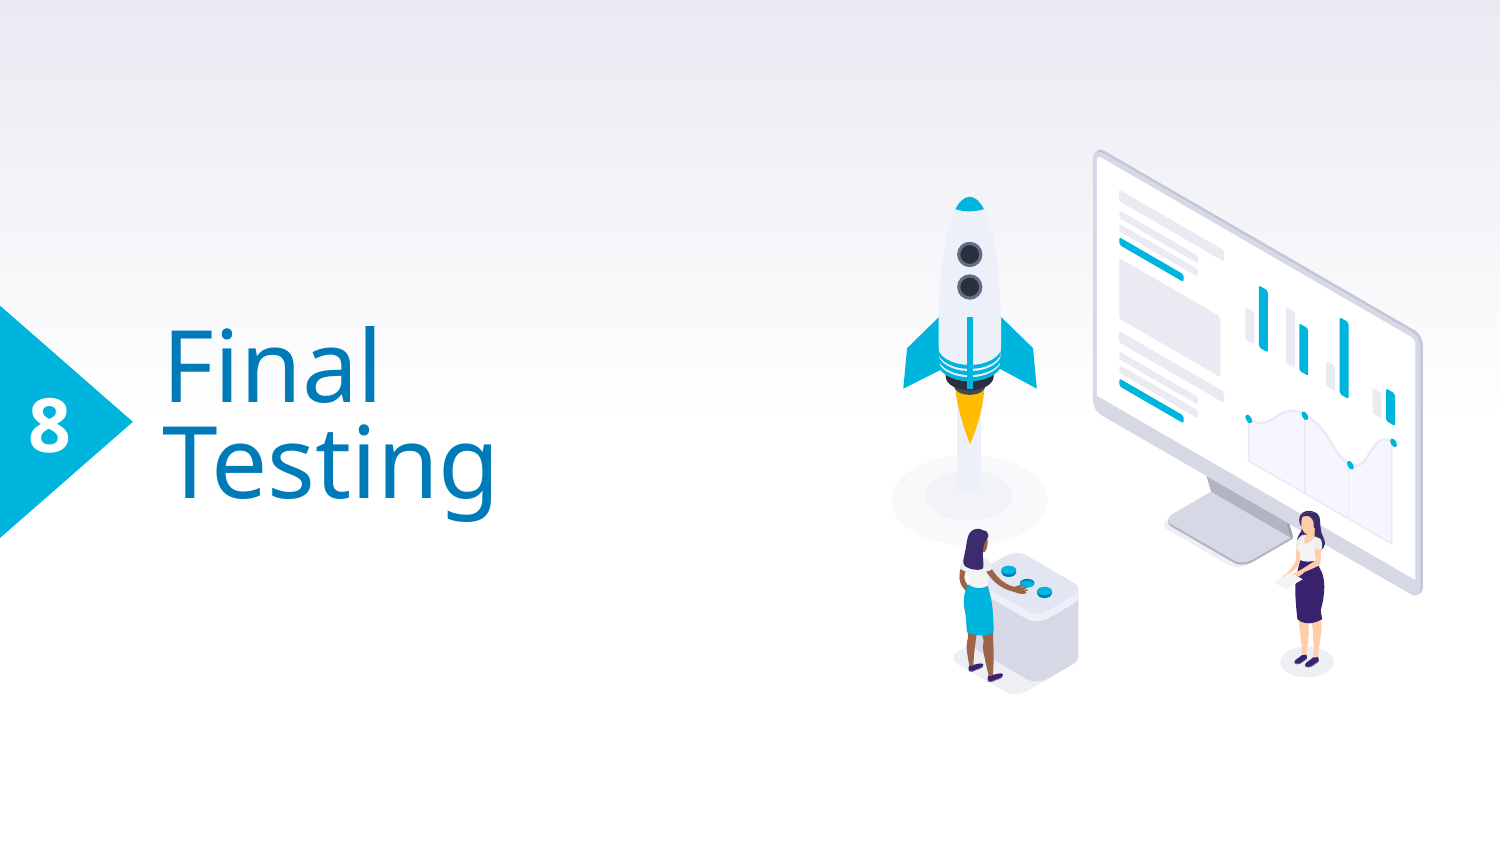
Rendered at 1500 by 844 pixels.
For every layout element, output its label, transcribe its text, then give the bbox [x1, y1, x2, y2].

text_box 8 [0, 306, 100, 540]
title Final Testing [162, 382, 886, 519]
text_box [891, 149, 1424, 695]
